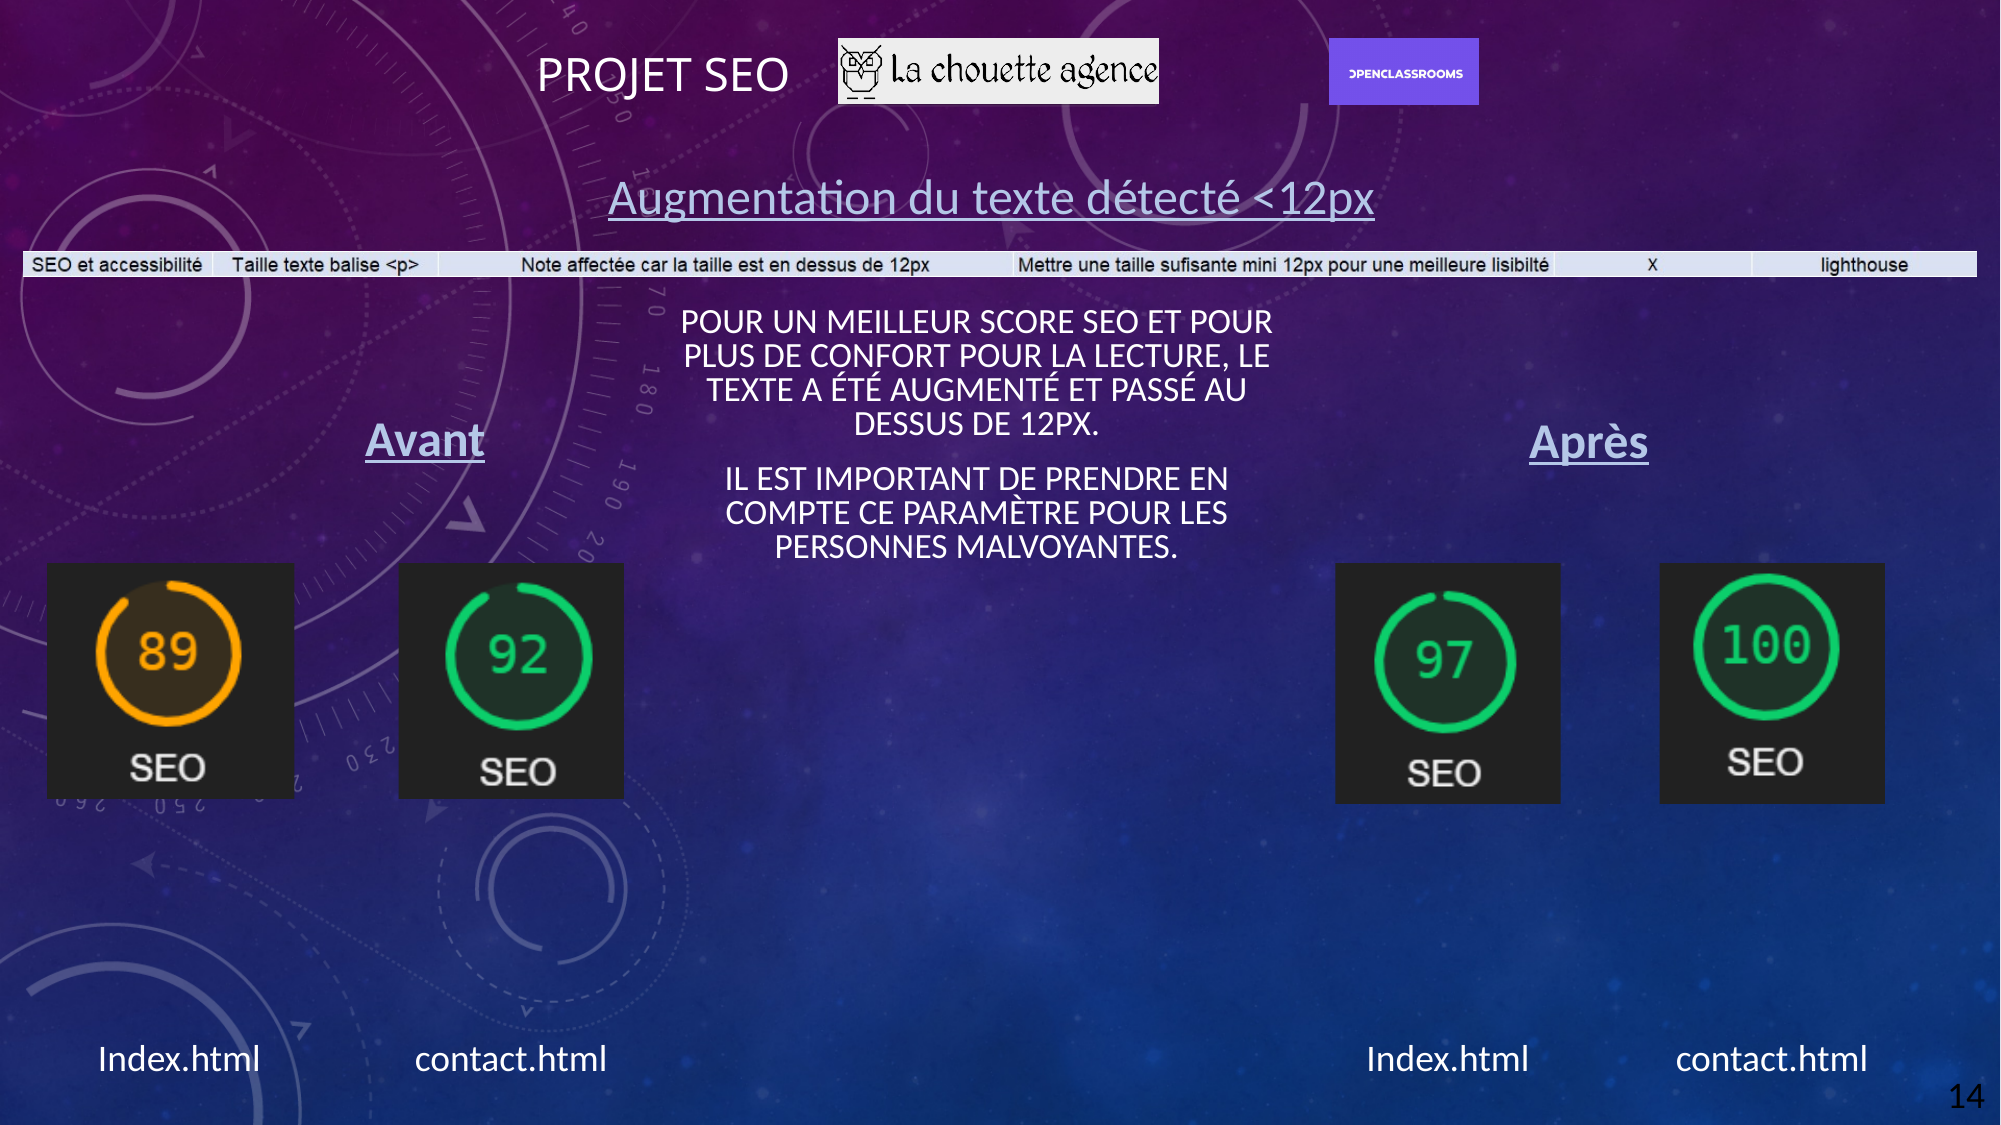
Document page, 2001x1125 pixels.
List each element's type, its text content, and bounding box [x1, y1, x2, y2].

text_box Index.html [71, 1026, 288, 1087]
text_box Avant [339, 399, 512, 475]
text_box Index.html [1339, 1026, 1556, 1087]
text_box Après [1502, 400, 1675, 476]
text_box Augmentation du texte détecté <12px [211, 156, 1773, 232]
picture [0, 0, 2001, 1125]
title Projet SEO avec [521, 37, 1479, 109]
text_box contact.html [1655, 1026, 1889, 1087]
text_box 14 [1909, 1062, 2000, 1125]
text_box contact.html [394, 1026, 629, 1087]
subtitle Pour un meilleur score SEO et pour plus de confort pour la lecture, le texte a été augmenté et passé au dessus de 12px. Il est important de prendre en compte ce paramètre pour les personnes malvoyantes. [643, 299, 1311, 576]
